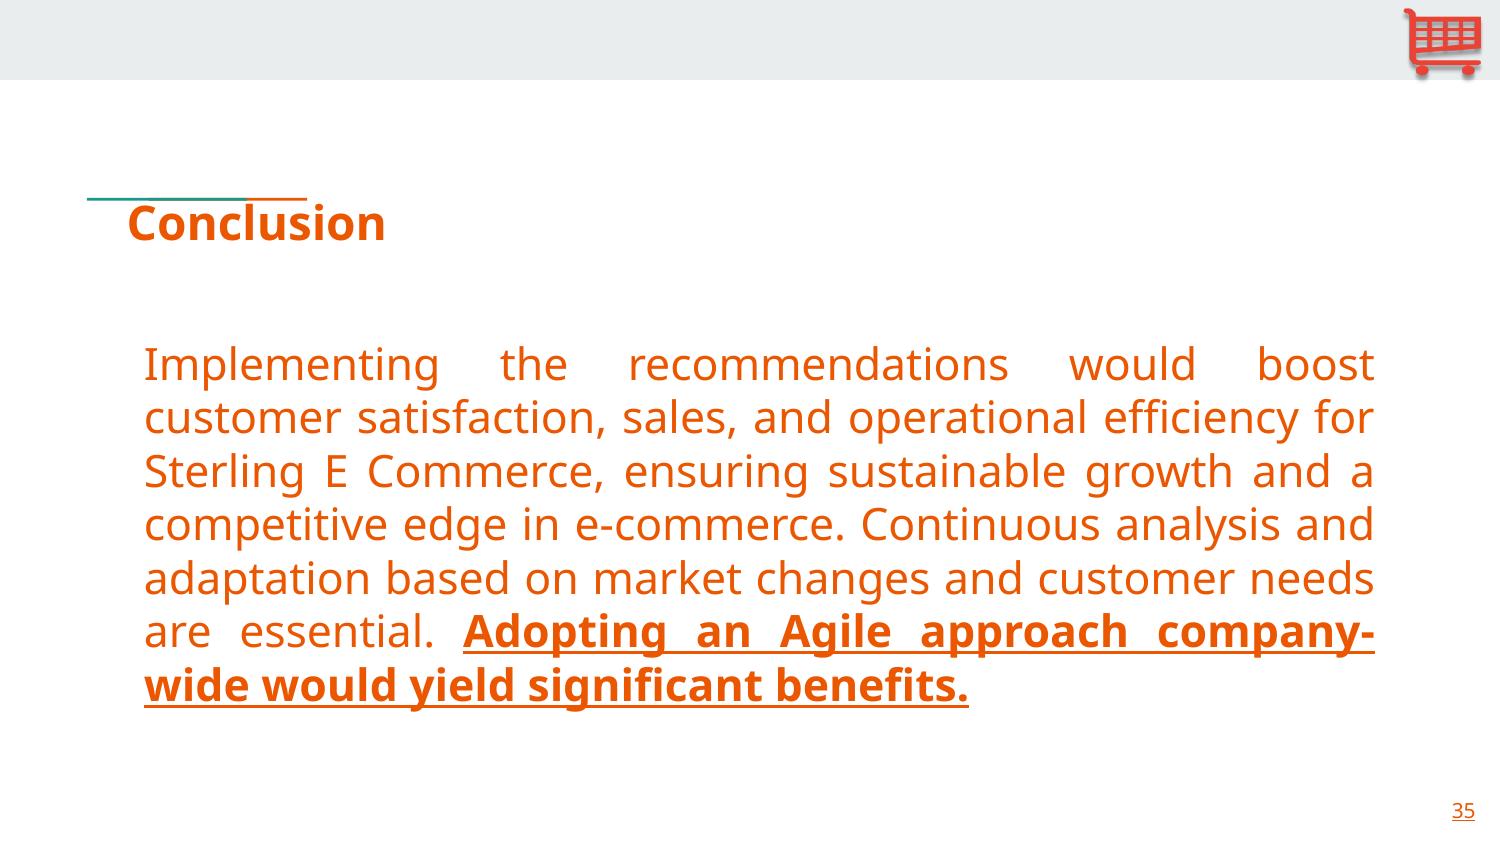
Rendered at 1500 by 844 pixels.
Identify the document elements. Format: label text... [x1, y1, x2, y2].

picture [1389, 0, 1500, 93]
list Implementing the recommendations would boost customer satisfaction, sales, and operational efficiency for Sterling E Commerce, ensuring sustainable growth and a competitive edge in e-commerce. Continuous analysis and adaptation based on market changes and customer needs are essential. Adopting an Agile approach company-wide would yield significant benefits. [128, 320, 1391, 819]
title Conclusion [100, 177, 1362, 266]
slide_number 35 [1400, 779, 1491, 844]
